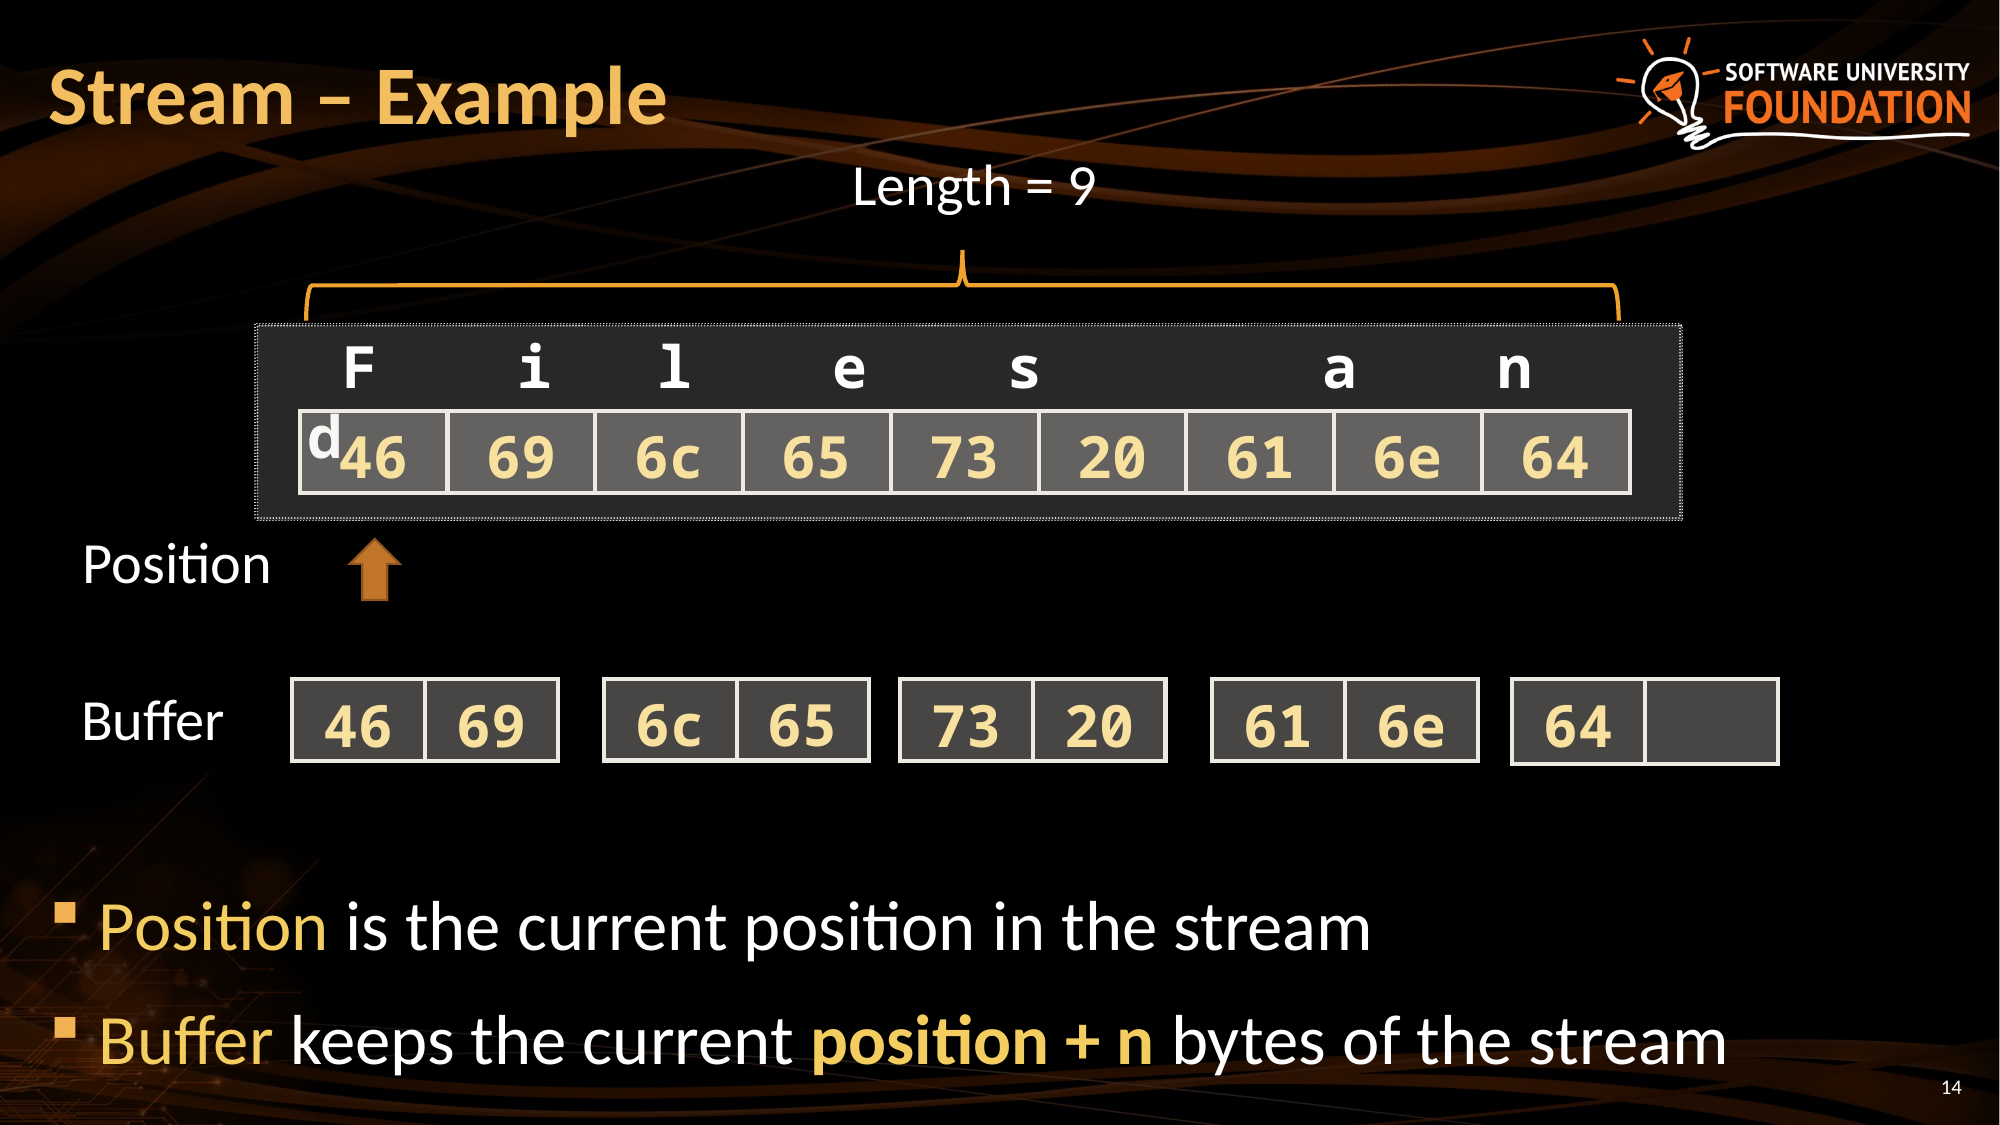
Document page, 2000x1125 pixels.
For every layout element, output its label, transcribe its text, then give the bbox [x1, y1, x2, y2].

table_header 65 [745, 413, 889, 491]
table_header 46 [302, 413, 445, 491]
table_header 69 [450, 413, 593, 491]
table_header 64 [1514, 681, 1643, 762]
text_box [254, 323, 1680, 518]
text_box Length = 9 [837, 139, 1175, 225]
text_box [305, 249, 1620, 321]
table_header 73 [893, 413, 1037, 491]
table_header 6c [606, 681, 735, 758]
table_header 61 [1188, 413, 1332, 491]
table_header 20 [1041, 413, 1184, 491]
text_box Position [68, 518, 295, 603]
table_header 61 [1214, 681, 1343, 759]
table_header 6e [1347, 681, 1476, 759]
table_header 46 [294, 681, 423, 759]
table_header [1647, 681, 1776, 762]
text_box F i l e s a n d [292, 323, 1633, 478]
table_header 73 [902, 681, 1031, 759]
table_header 6c [597, 413, 741, 491]
table_header 6e [1336, 413, 1480, 491]
picture [0, 0, 2000, 1125]
table_header 65 [739, 681, 867, 758]
title Stream – Example [30, 6, 1602, 189]
table_header 20 [1035, 681, 1163, 759]
list Position is the current position in the stream Buffer keeps the current position + n bytes of the stream [31, 188, 1968, 1103]
text_box Buffer [66, 675, 293, 760]
table_header 69 [427, 681, 556, 759]
text_box [347, 537, 403, 602]
table_header 64 [1484, 413, 1628, 491]
